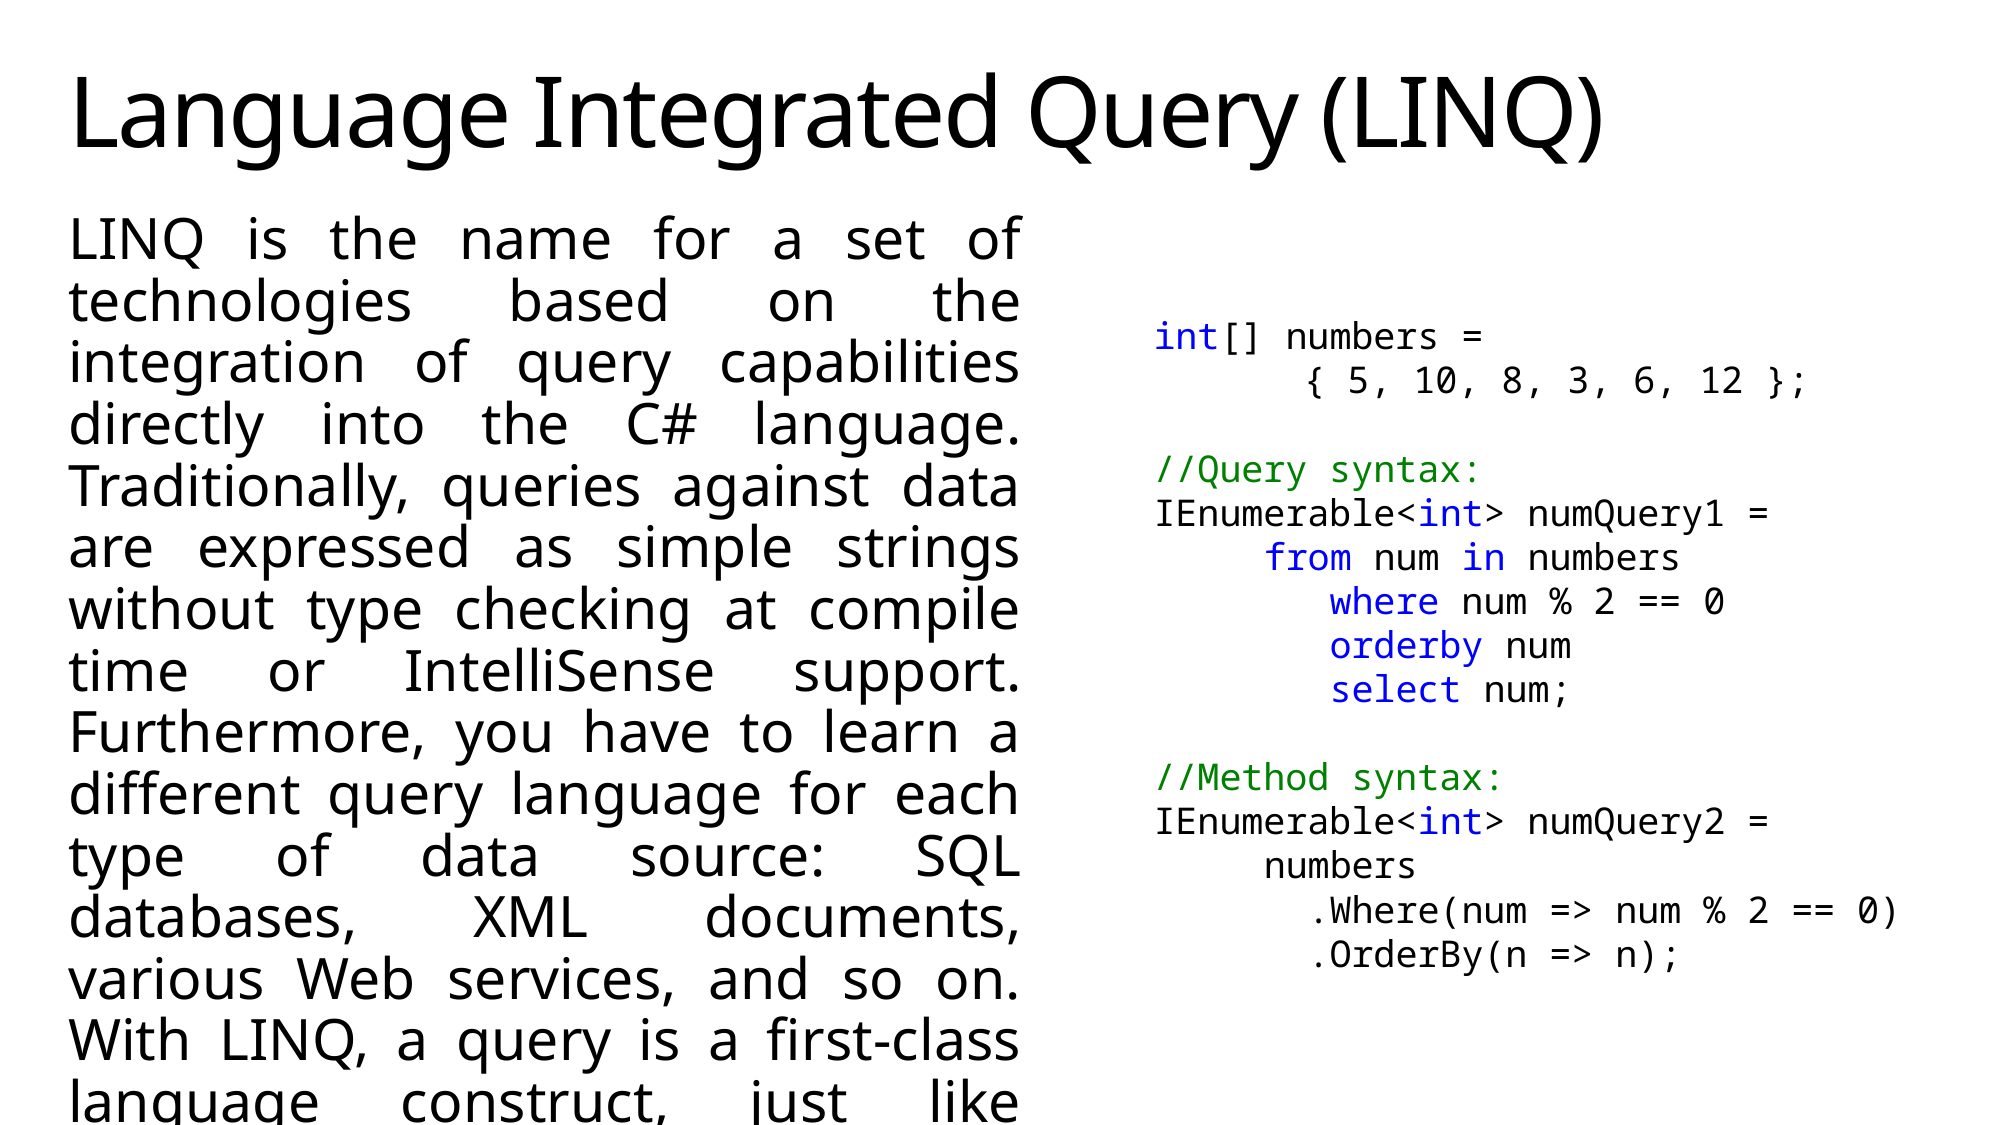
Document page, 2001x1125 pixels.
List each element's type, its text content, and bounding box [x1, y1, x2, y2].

text_box int[] numbers = { 5, 10, 8, 3, 6, 12 }; //Query syntax: IEnumerable<int> numQuery1 = from num in numbers where num % 2 == 0 orderby num select num; //Method syntax: IEnumerable<int> numQuery2 = numbers .Where(num => num % 2 == 0) .OrderBy(n => n); [1138, 261, 1938, 982]
list LINQ is the name for a set of technologies based on the integration of query capabilities directly into the C# language. Traditionally, queries against data are expressed as simple strings without type checking at compile time or IntelliSense support. Furthermore, you have to learn a different query language for each type of data source: SQL databases, XML documents, various Web services, and so on. With LINQ, a query is a first-class language construct, just like classes, methods, events. [44, 196, 1047, 1099]
title Language Integrated Query (LINQ) [44, 47, 1957, 196]
